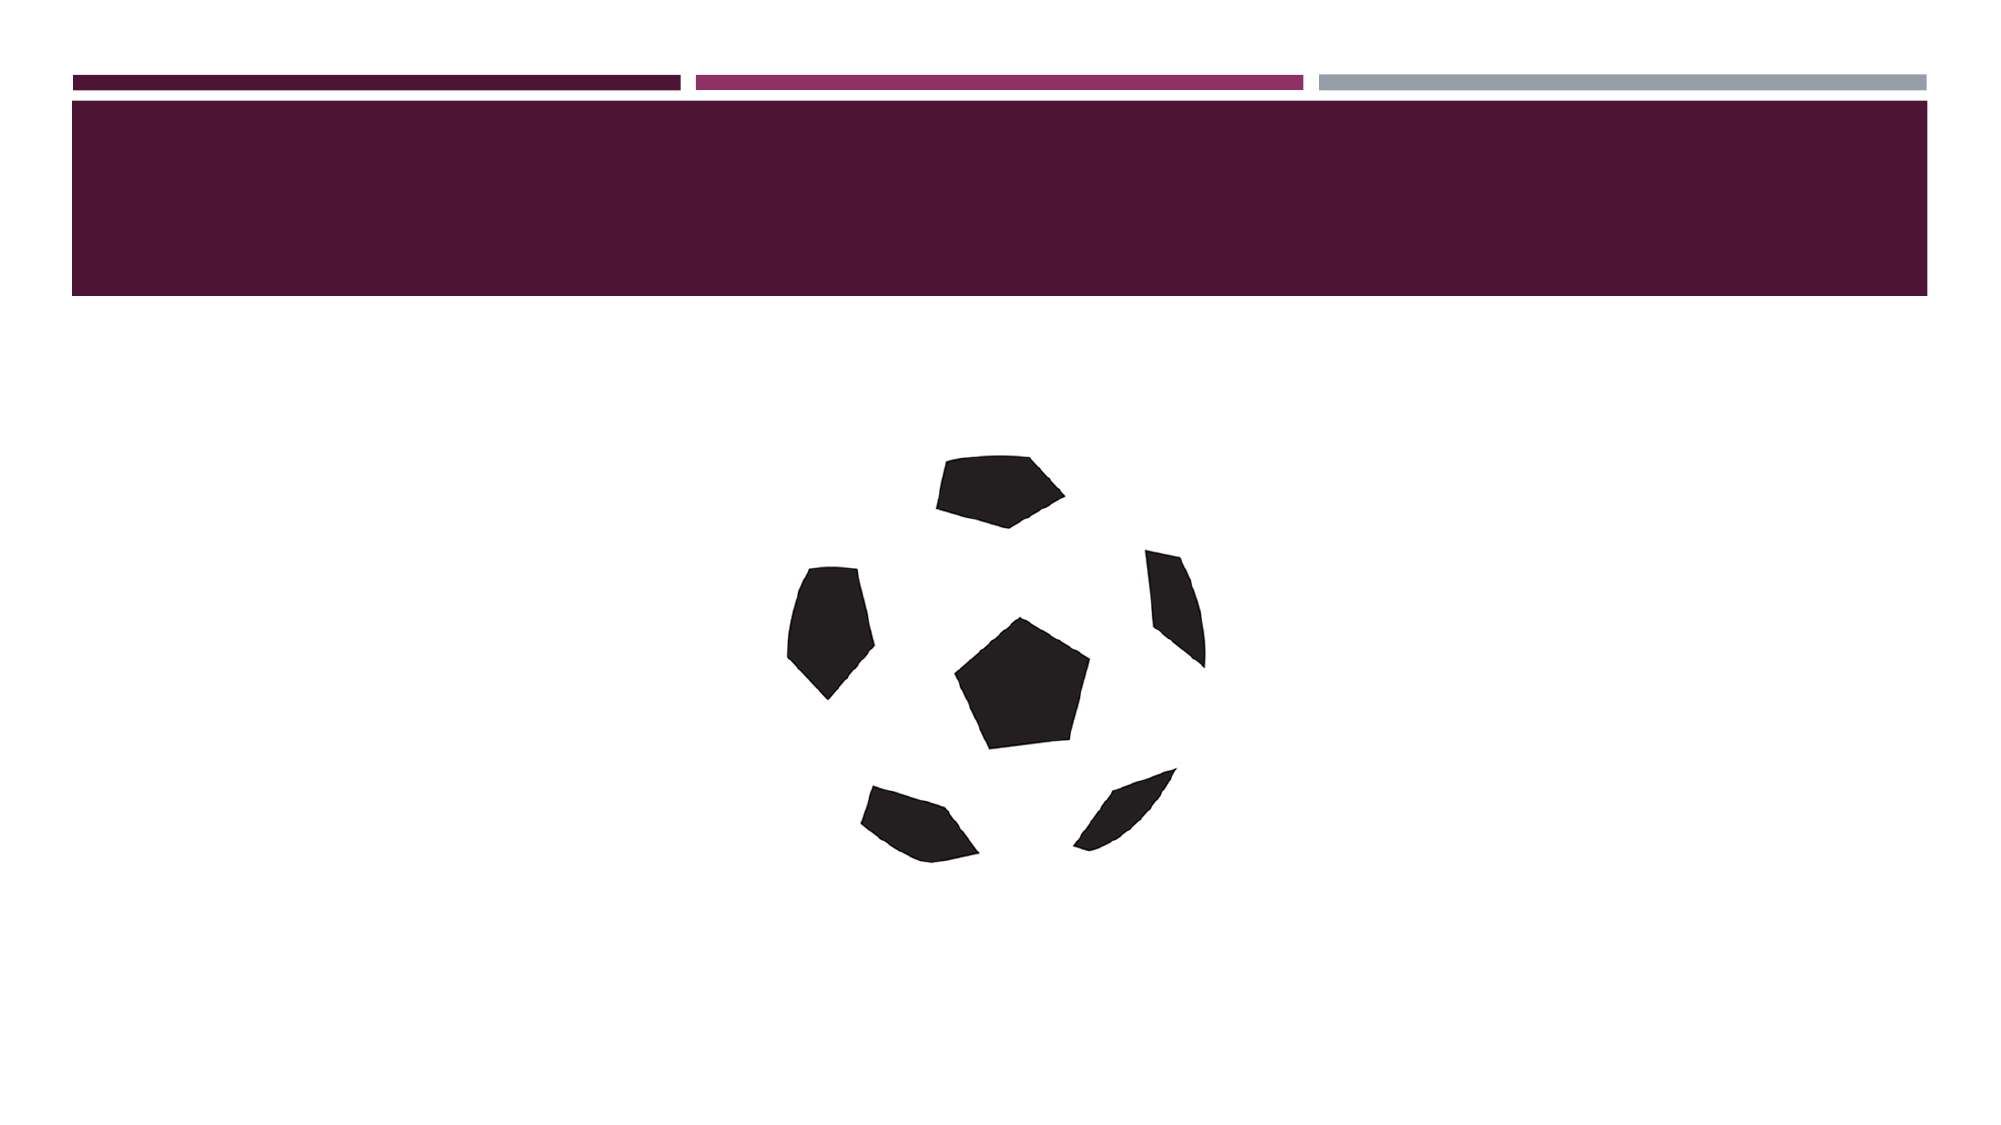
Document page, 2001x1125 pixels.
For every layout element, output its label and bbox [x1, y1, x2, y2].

list [697, 357, 1303, 962]
